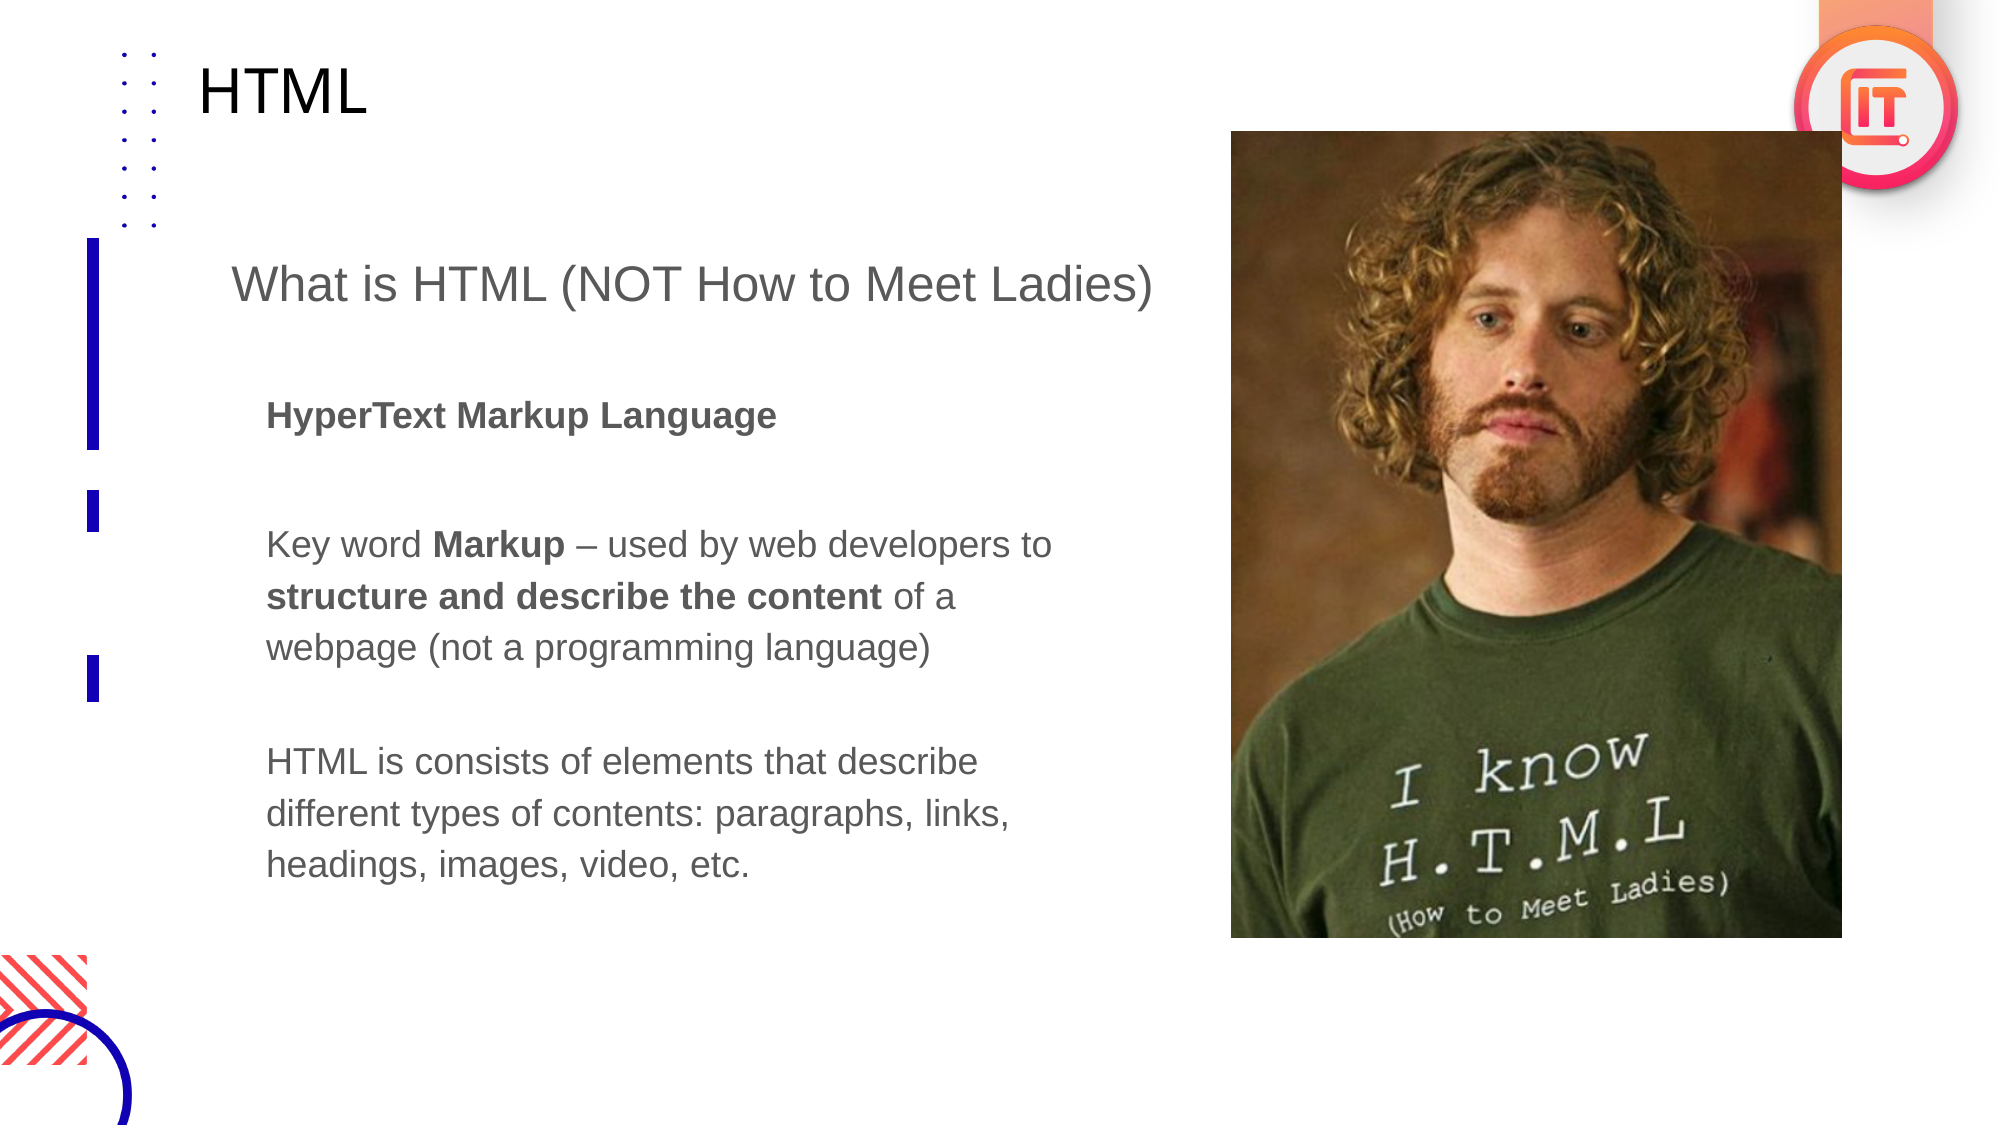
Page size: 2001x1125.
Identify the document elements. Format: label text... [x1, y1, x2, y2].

picture [0, 955, 132, 1125]
picture [122, 52, 156, 228]
text_box What is HTML (NOT How to Meet Ladies) [223, 234, 1197, 379]
text_box HTML is consists of elements that describe different types of contents: paragraphs, links, headings, images, video, etc. [258, 722, 1084, 893]
text_box Key word Markup – used by web developers to structure and describe the content of a webpage (not a programming language) [258, 505, 1084, 676]
text_box HTML [190, 52, 376, 135]
text_box HyperText Markup Language [258, 376, 1084, 489]
picture [1231, 22, 1965, 938]
